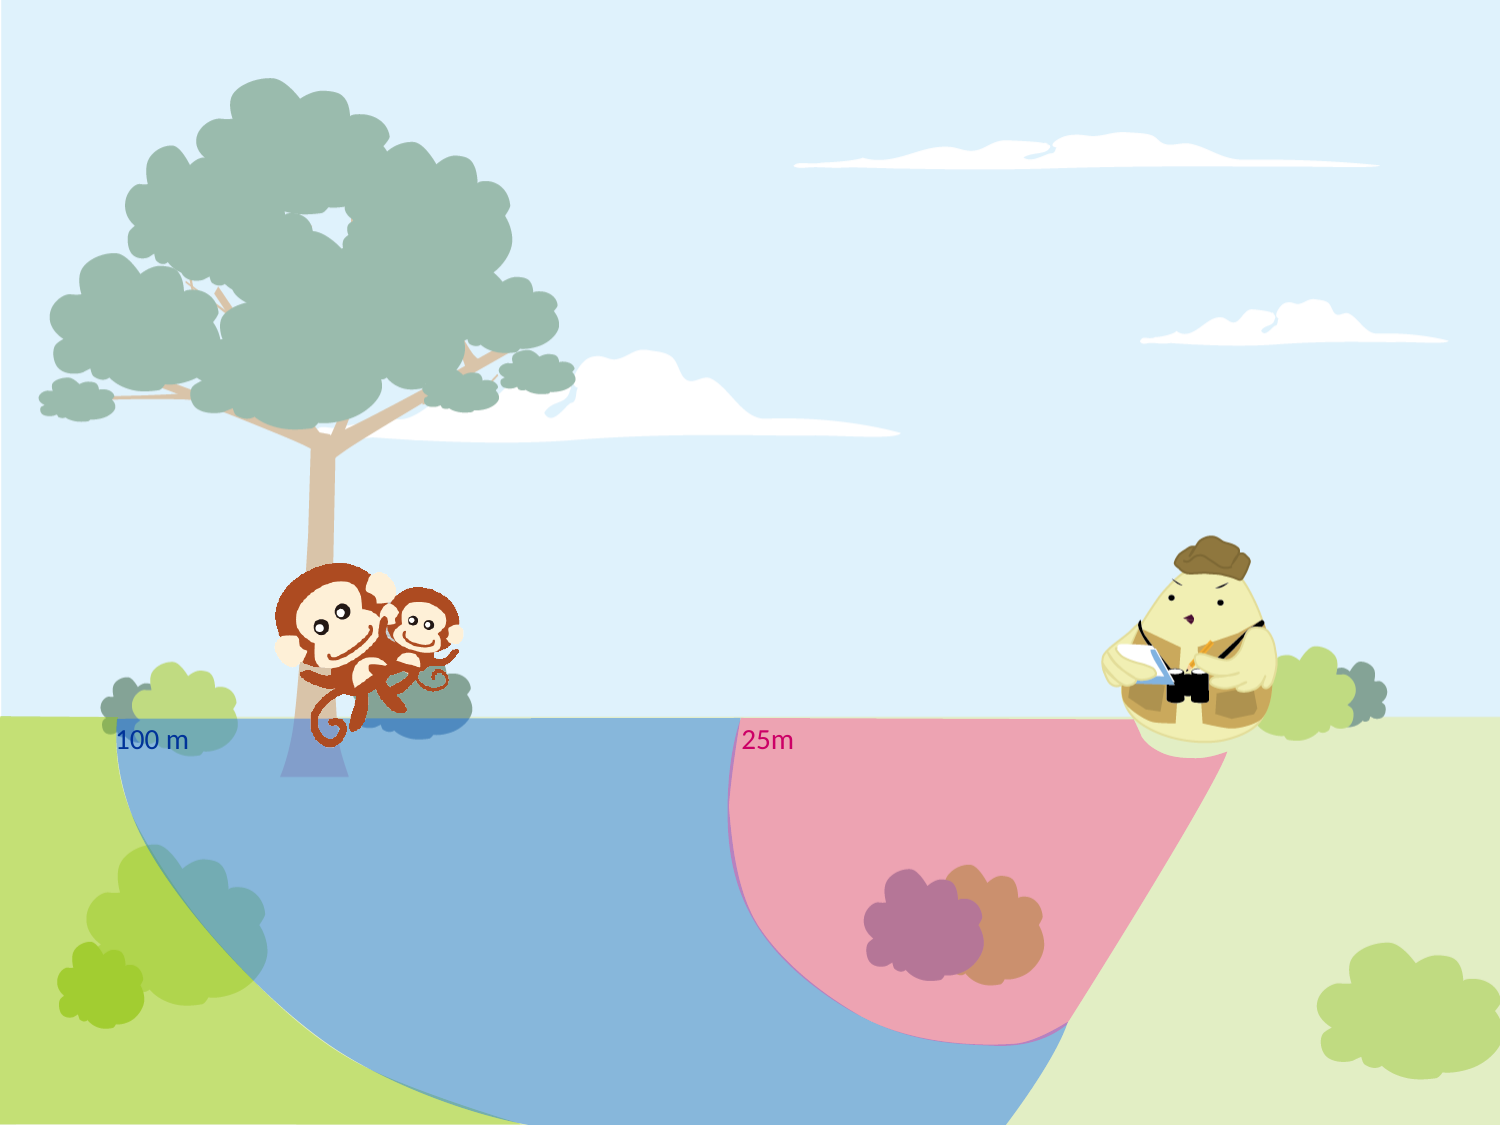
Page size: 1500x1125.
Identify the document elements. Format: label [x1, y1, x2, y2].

text_box [100, 712, 1069, 1125]
text_box [725, 713, 1228, 1048]
picture [0, 0, 1500, 1125]
